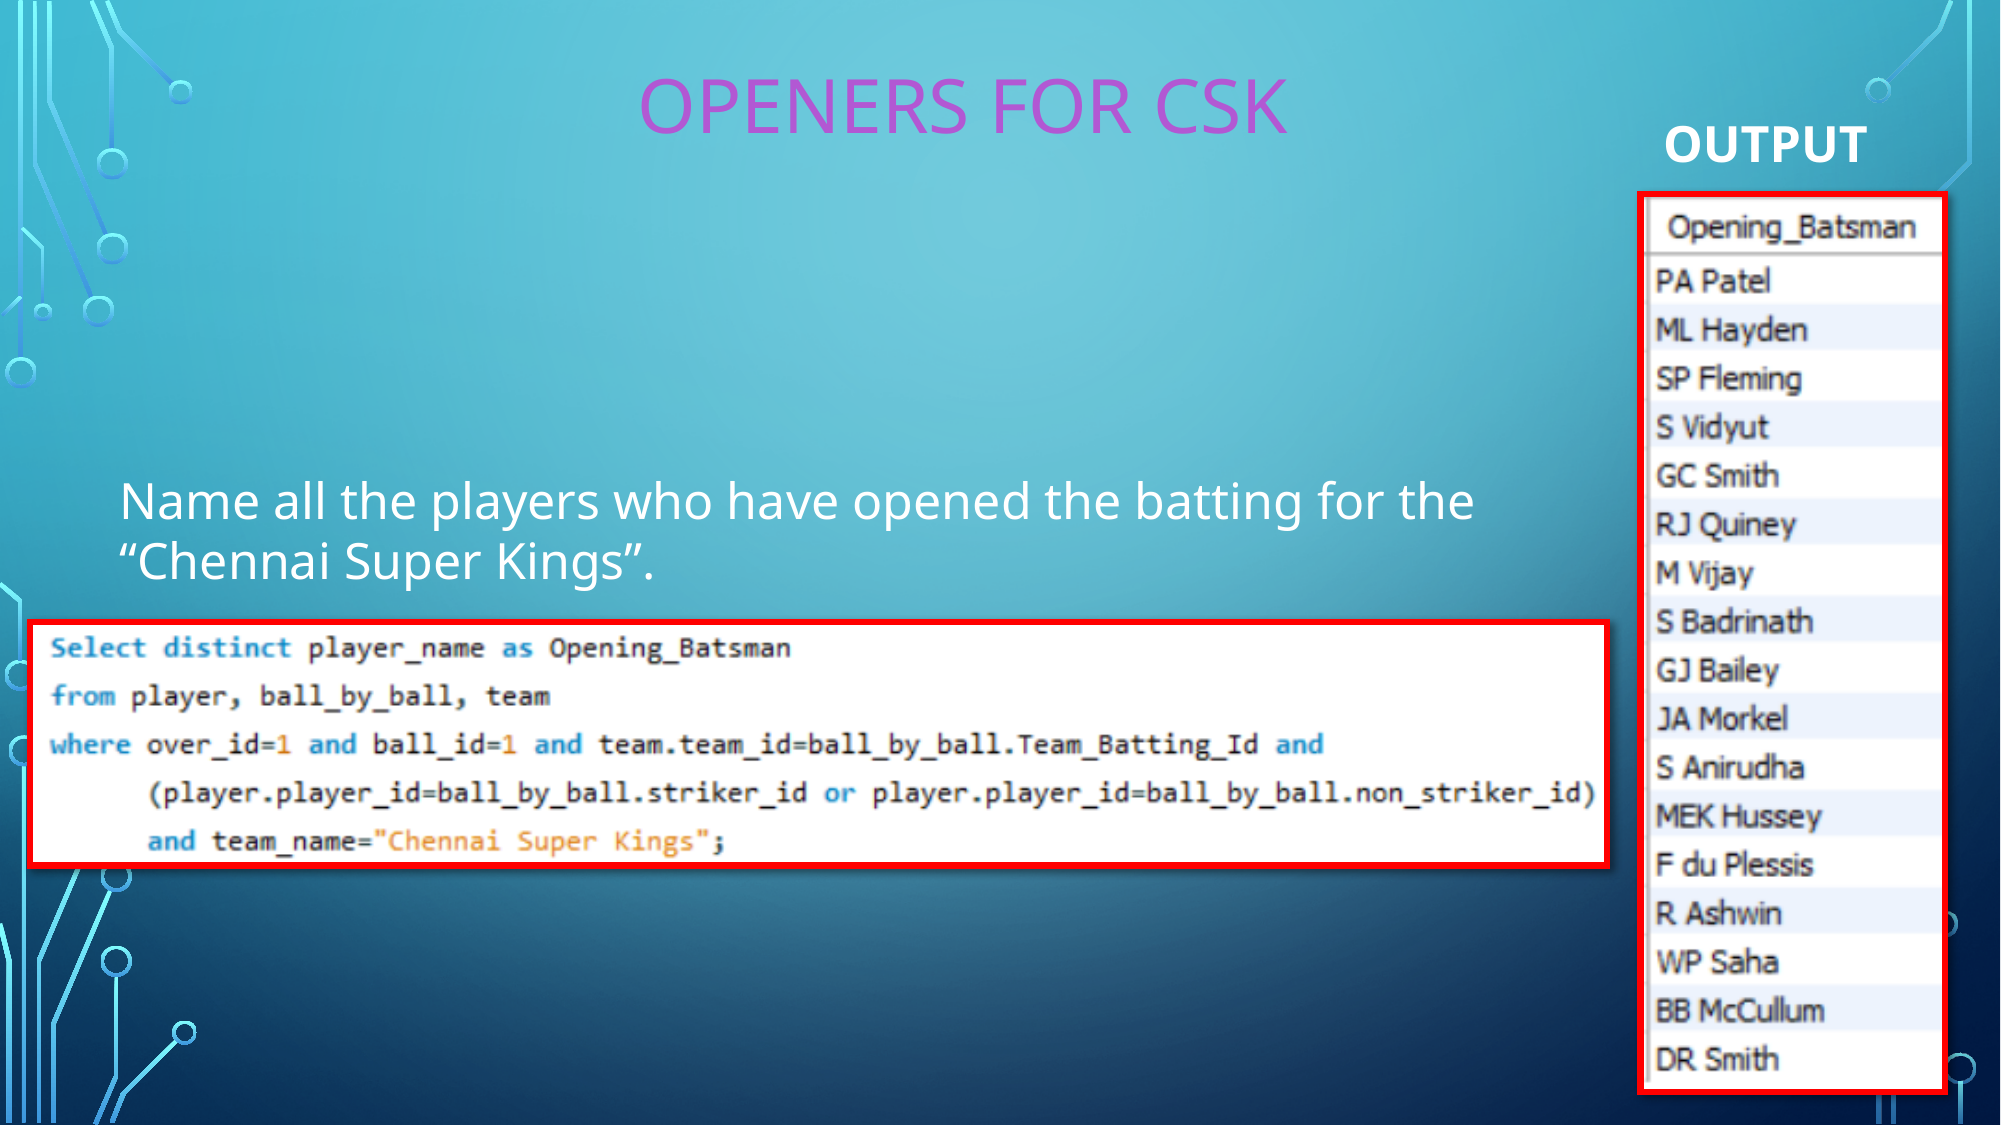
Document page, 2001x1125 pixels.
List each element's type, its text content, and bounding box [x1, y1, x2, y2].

text_box OUTPUT [1648, 104, 1883, 180]
text_box Name all the players who have opened the batting for the “Chennai Super Kings”. [104, 462, 1580, 598]
picture [32, 624, 1605, 863]
picture [1643, 196, 1943, 1090]
text_box OPENERS FOR CSK [623, 51, 1304, 157]
